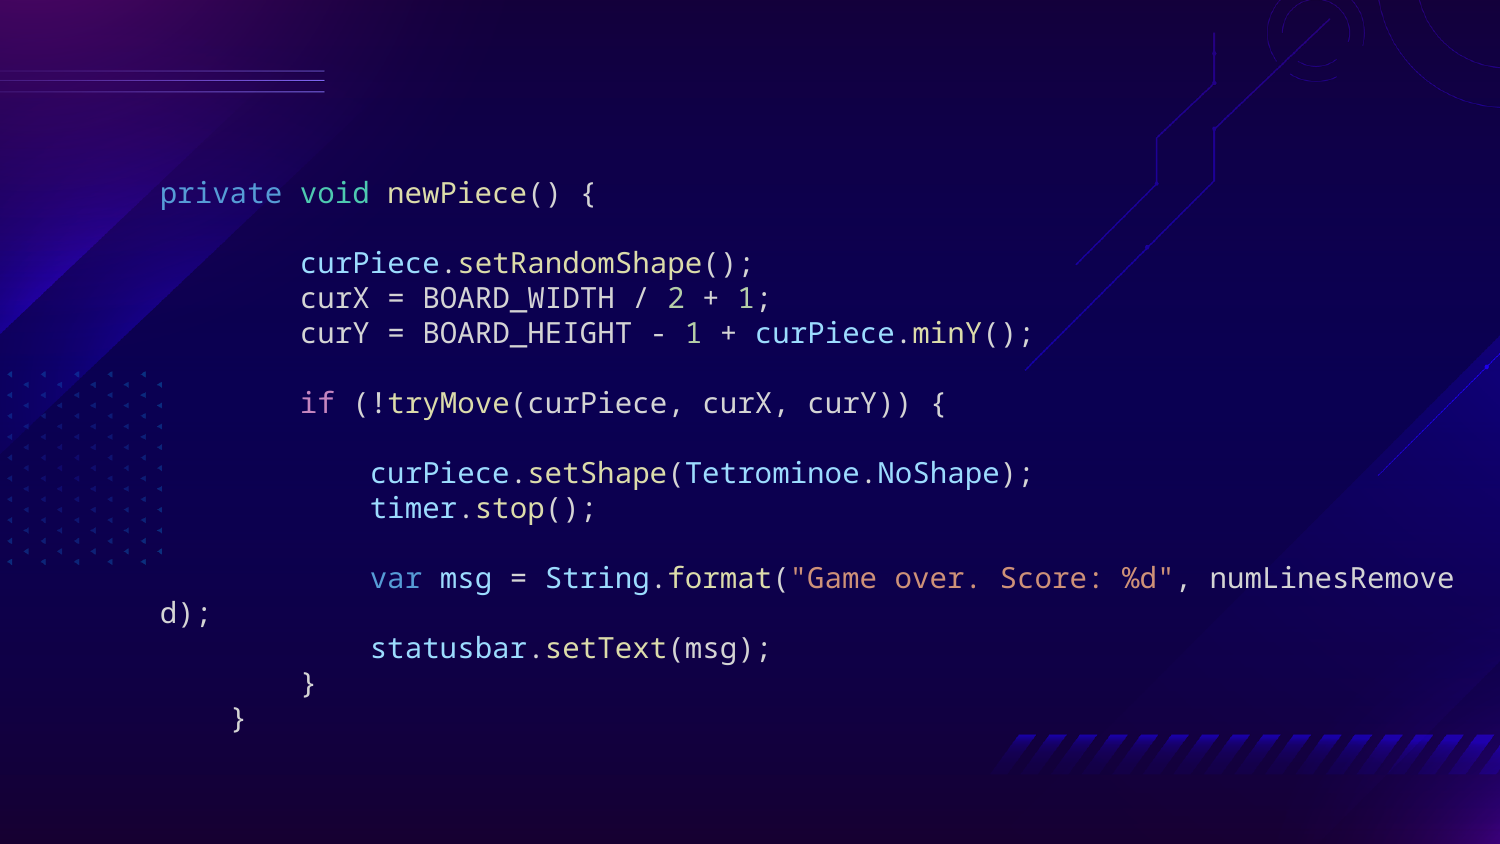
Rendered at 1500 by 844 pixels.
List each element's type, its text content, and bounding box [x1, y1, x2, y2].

text_box private void newPiece() { curPiece.setRandomShape(); curX = BOARD_WIDTH / 2 + 1; curY = BOARD_HEIGHT - 1 + curPiece.minY(); if (!tryMove(curPiece, curX, curY)) { curPiece.setShape(Tetrominoe.NoShape); timer.stop(); var msg = String.format("Game over. Score: %d", numLinesRemoved); statusbar.setText(msg); } } [144, 167, 1470, 742]
picture [0, 0, 1500, 844]
